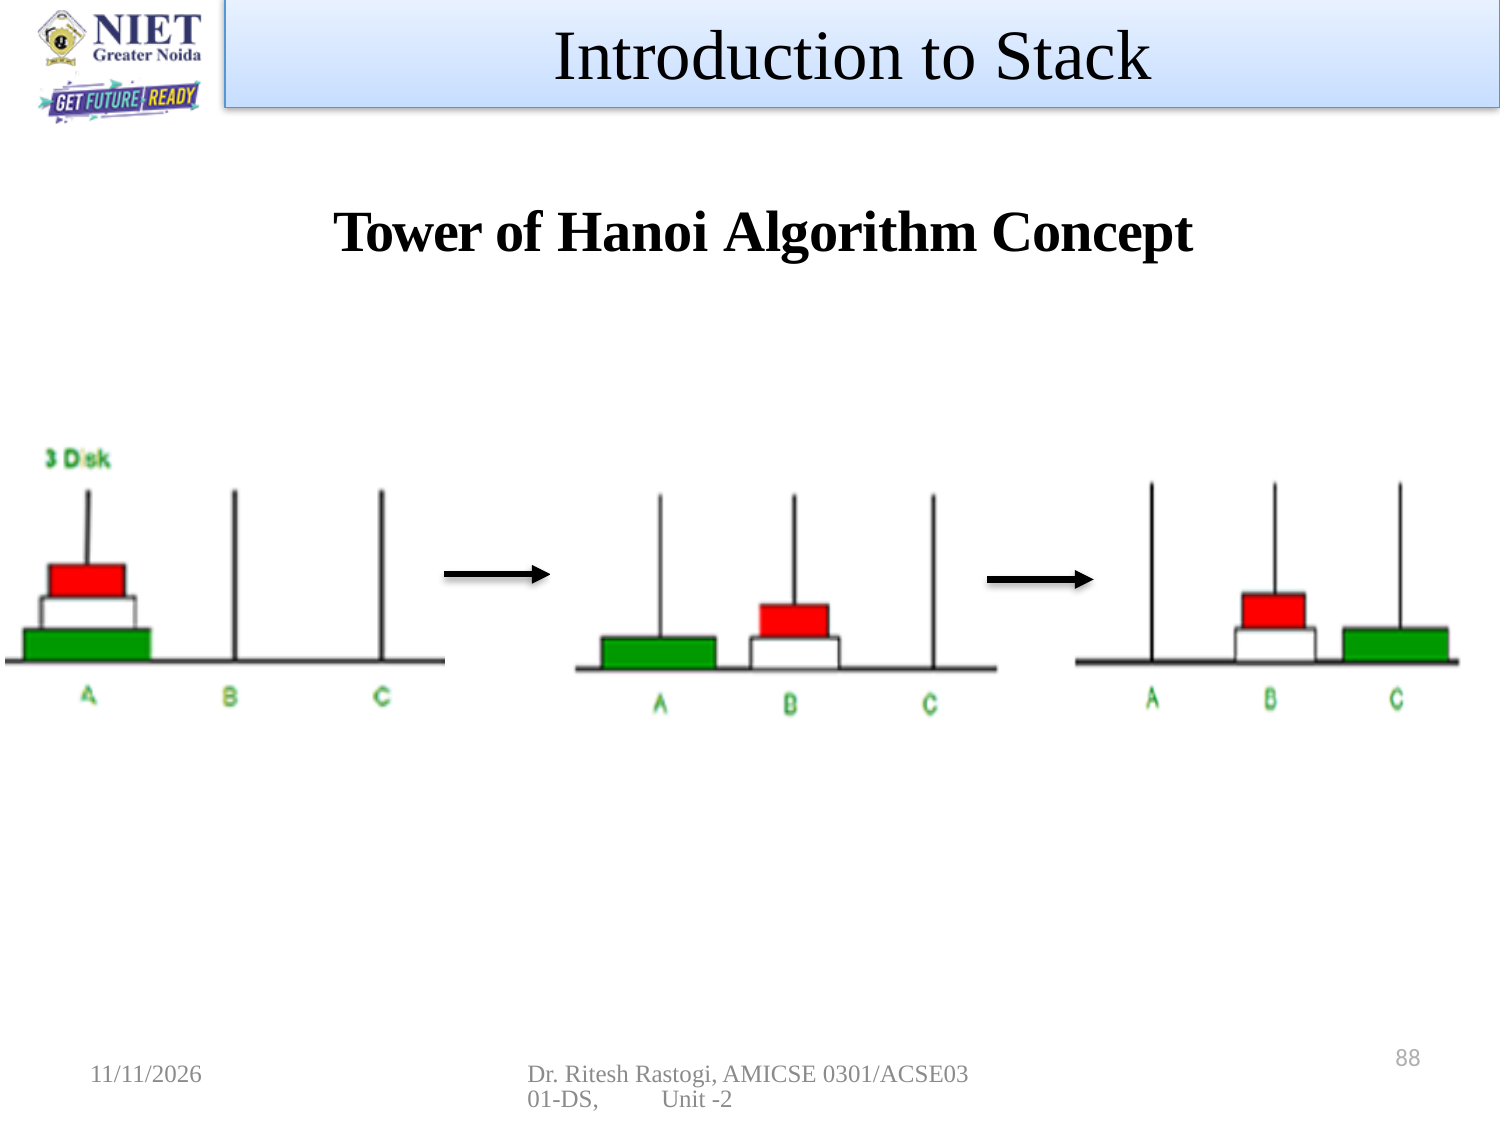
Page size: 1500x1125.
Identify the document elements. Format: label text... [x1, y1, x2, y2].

picture [550, 438, 1013, 778]
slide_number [75, 1042, 425, 1103]
picture [1074, 398, 1500, 761]
text_box Introduction to Stack [238, 0, 1500, 108]
title Tower of Hanoi Algorithm Concept [262, 132, 1264, 323]
slide_number 88 [1391, 769, 1425, 1125]
picture [5, 441, 445, 758]
footer Dr. Ritesh Rastogi, AMICSE 0301/ACSE0301-DS, Unit -2 [512, 1042, 988, 1103]
picture [0, 0, 238, 135]
